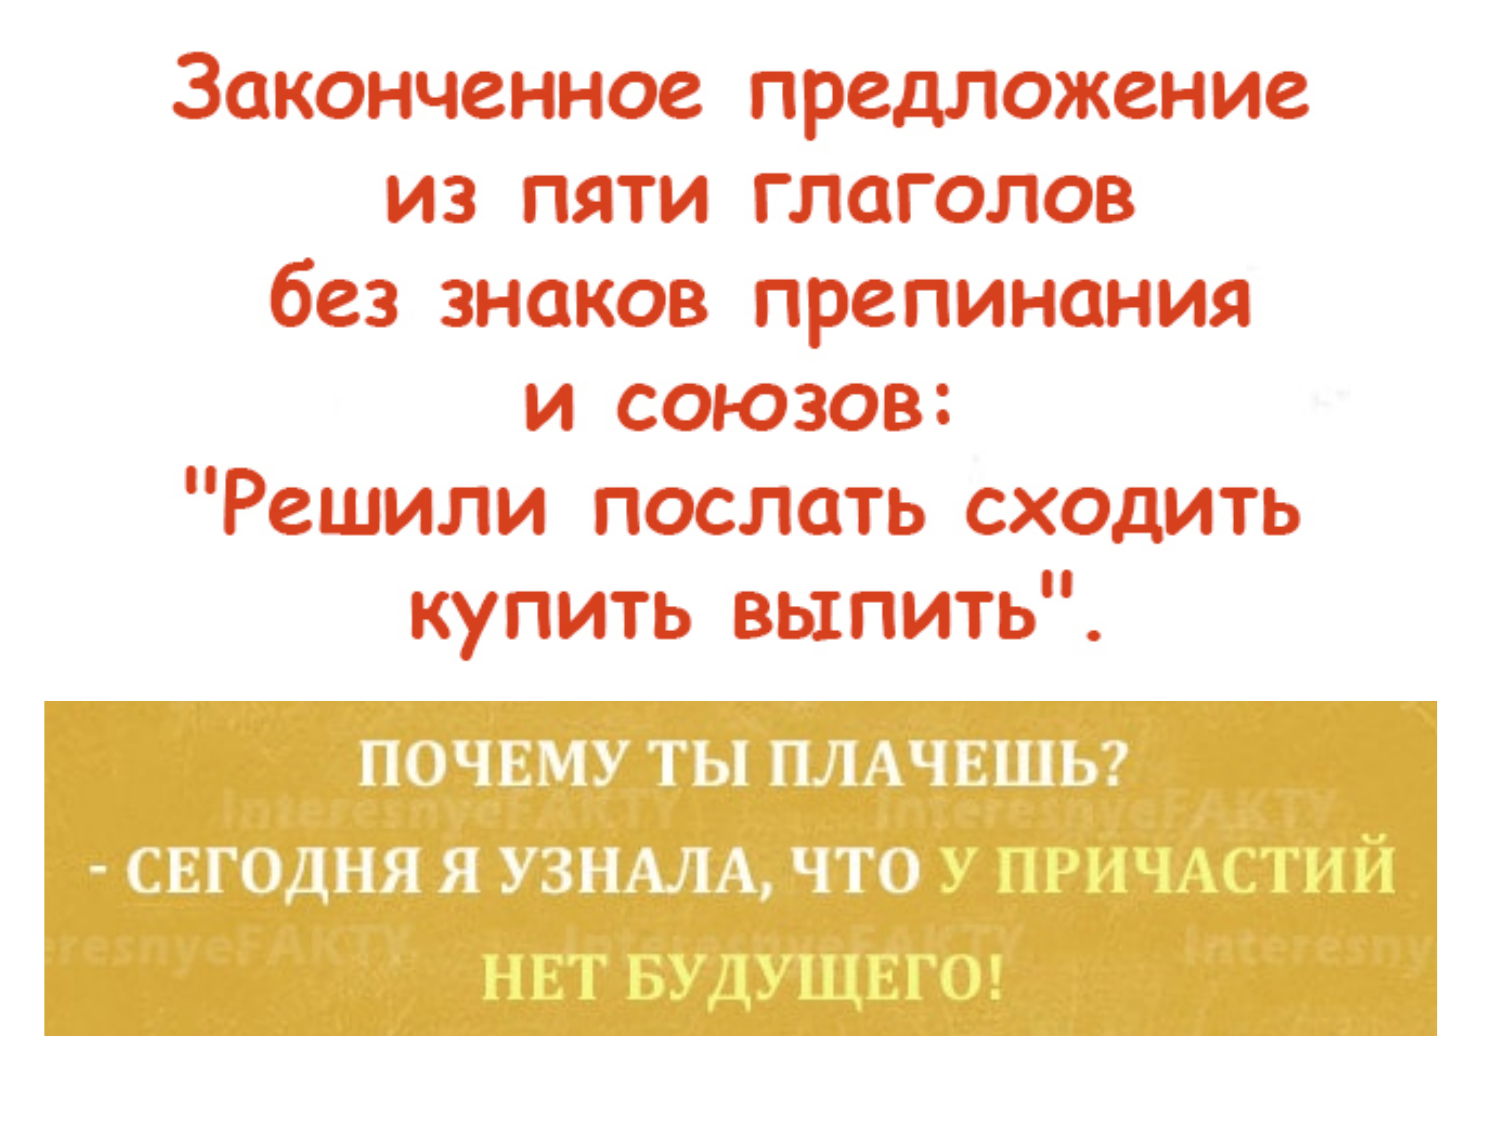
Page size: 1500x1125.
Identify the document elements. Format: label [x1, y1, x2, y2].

picture [44, 701, 1438, 1036]
picture [126, 16, 1355, 664]
